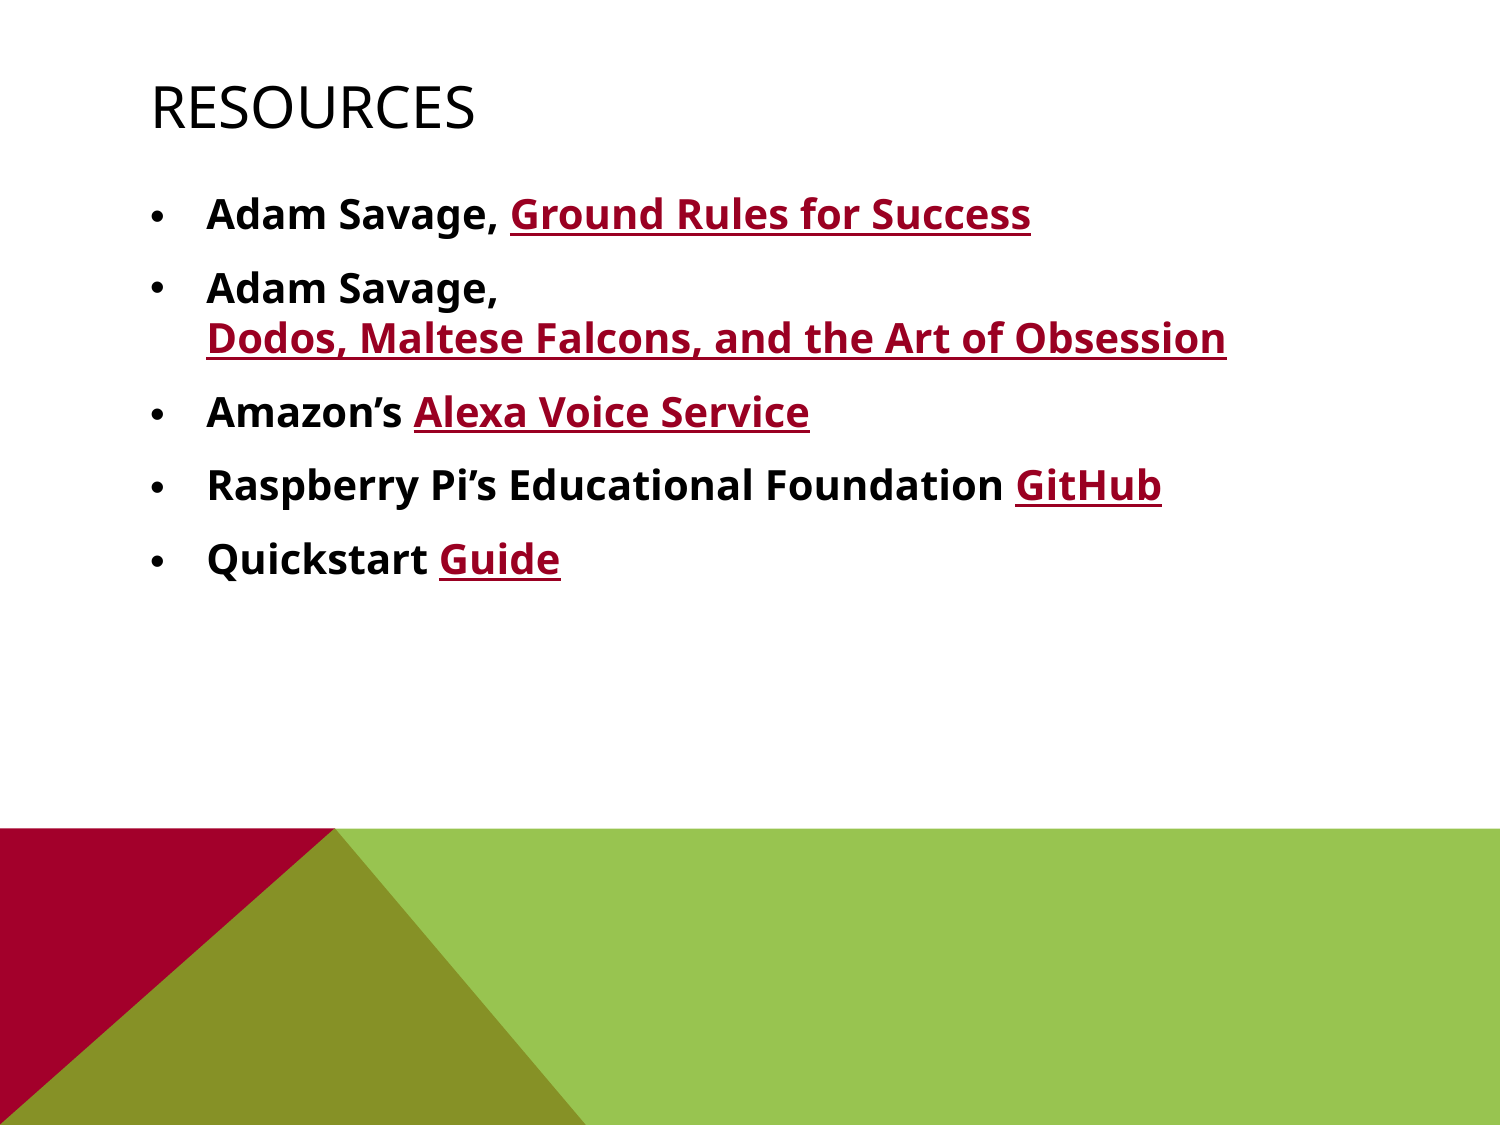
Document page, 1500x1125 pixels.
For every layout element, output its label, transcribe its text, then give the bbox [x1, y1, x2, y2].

title Resources [135, 60, 1369, 150]
list Adam Savage, Ground Rules for Success Adam Savage, Dodos, Maltese Falcons, and the Art of Obsession Amazon’s Alexa Voice Service Raspberry Pi’s Educational Foundation GitHub Quickstart Guide [135, 180, 1369, 768]
